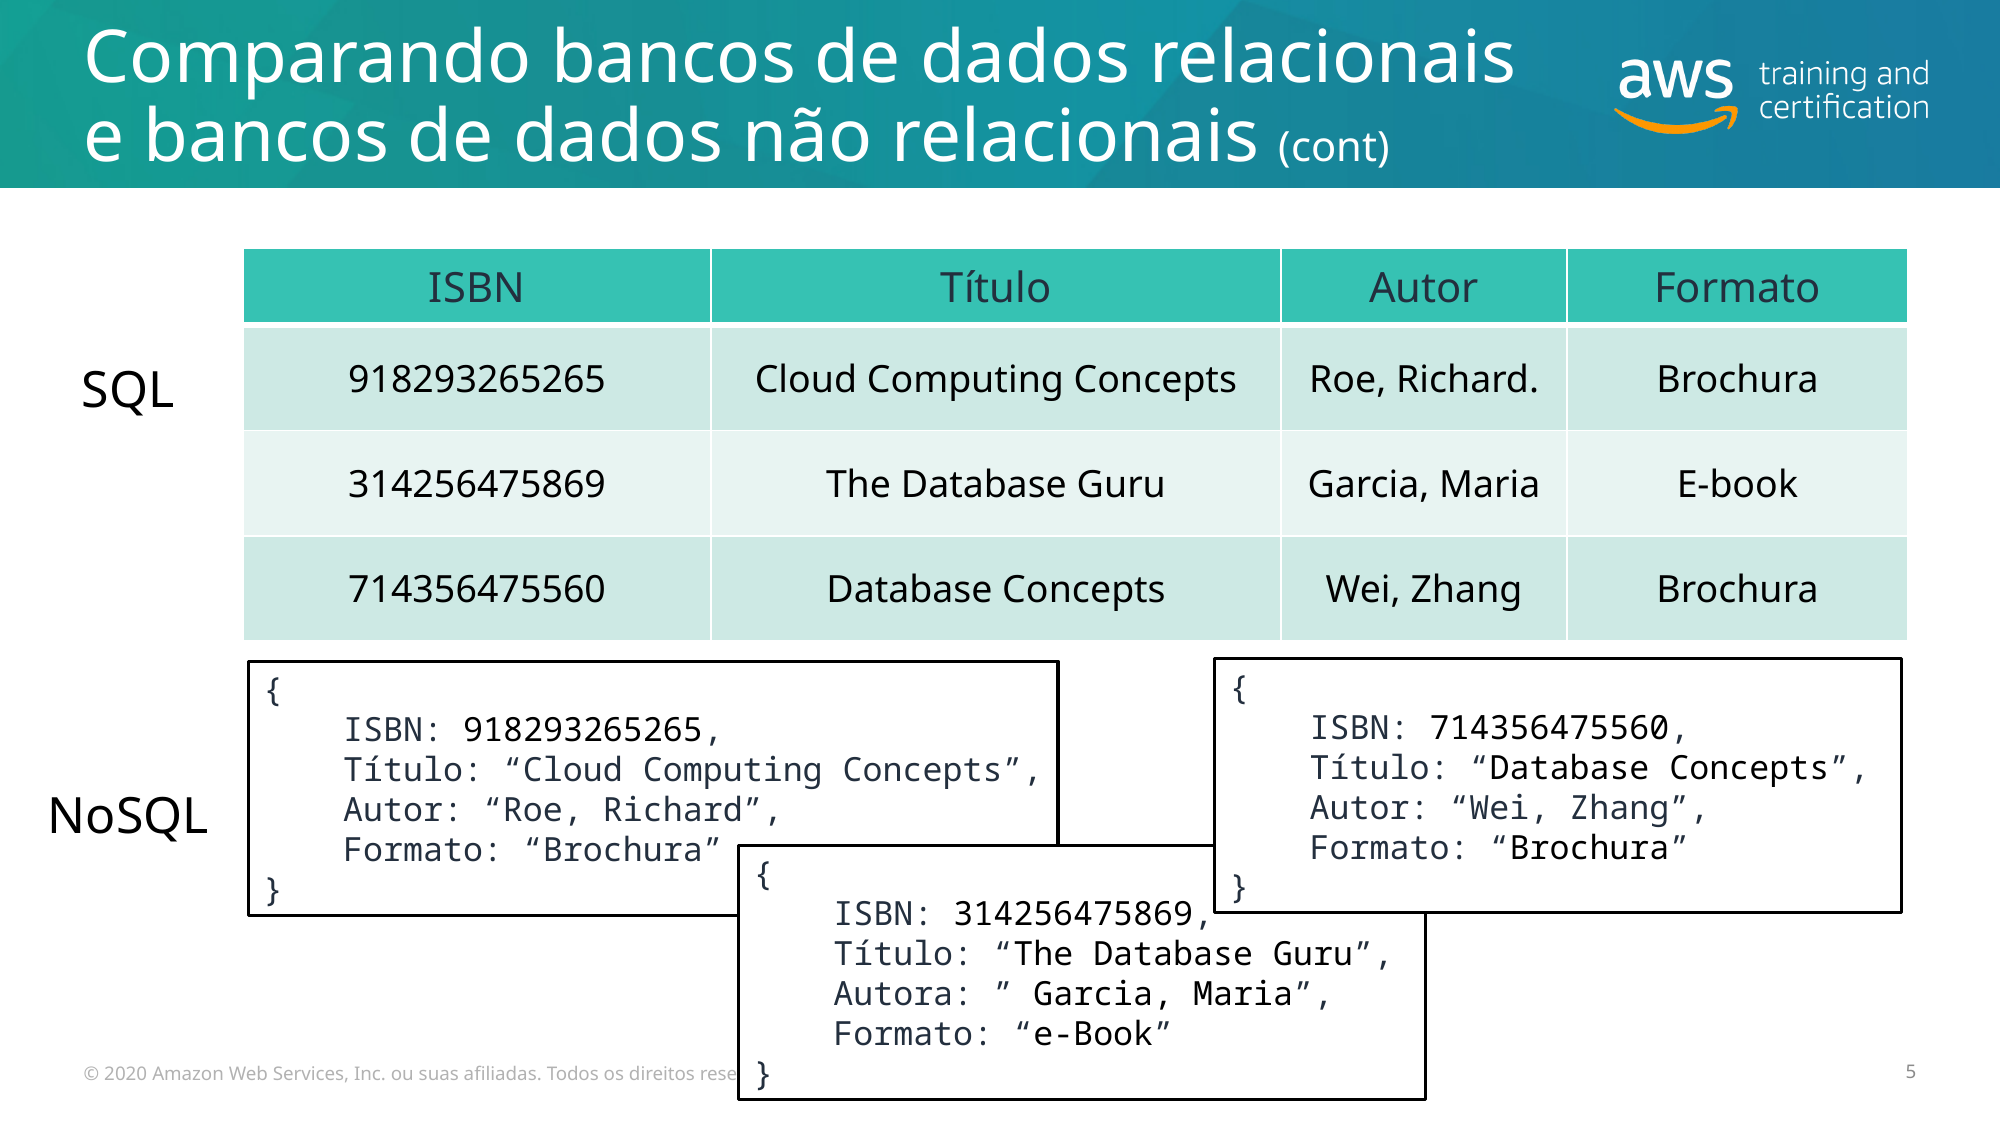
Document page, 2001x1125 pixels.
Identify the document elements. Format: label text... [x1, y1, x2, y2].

text_box { ISBN: 314256475869, Título: “The Database Guru”, Autora: ” Garcia, Maria”, Formato: “e-Book” } [738, 845, 1426, 1100]
table_cell E-book [1568, 431, 1907, 535]
table_cell Brochura [1568, 537, 1907, 640]
text_box SQL [67, 350, 190, 425]
table_header Formato [1568, 249, 1907, 322]
picture [0, 0, 2000, 188]
table_cell Wei, Zhang [1282, 537, 1566, 640]
footer © 2020 Amazon Web Services, Inc. ou suas afiliadas. Todos os direitos reservados. [68, 1042, 1000, 1103]
table_cell Garcia, Maria [1282, 431, 1566, 535]
table_cell Brochura [1568, 328, 1907, 430]
title Comparando bancos de dados relacionais e bancos de dados não relacionais (cont) [68, 59, 1551, 138]
table_header ISBN [244, 249, 710, 322]
table_cell The Database Guru [712, 431, 1280, 535]
table_cell 714356475560 [244, 537, 710, 640]
table_cell Database Concepts [712, 537, 1280, 640]
table_cell 918293265265 [244, 328, 710, 430]
table_header Título [712, 249, 1280, 322]
table_cell Cloud Computing Concepts [712, 328, 1280, 430]
slide_number 5 [1481, 1042, 1932, 1103]
text_box NoSQL [33, 775, 224, 851]
table_cell Roe, Richard. [1282, 328, 1566, 430]
table_cell 314256475869 [244, 431, 710, 535]
text_box { ISBN: 918293265265, Título: “Cloud Computing Concepts”, Autor: “Roe, Richard”, Formato: “Brochura” } [248, 661, 1058, 916]
table_header Autor [1282, 249, 1566, 322]
text_box { ISBN: 714356475560, Título: “Database Concepts”, Autor: “Wei, Zhang”, Formato: “Brochura” } [1214, 658, 1902, 913]
